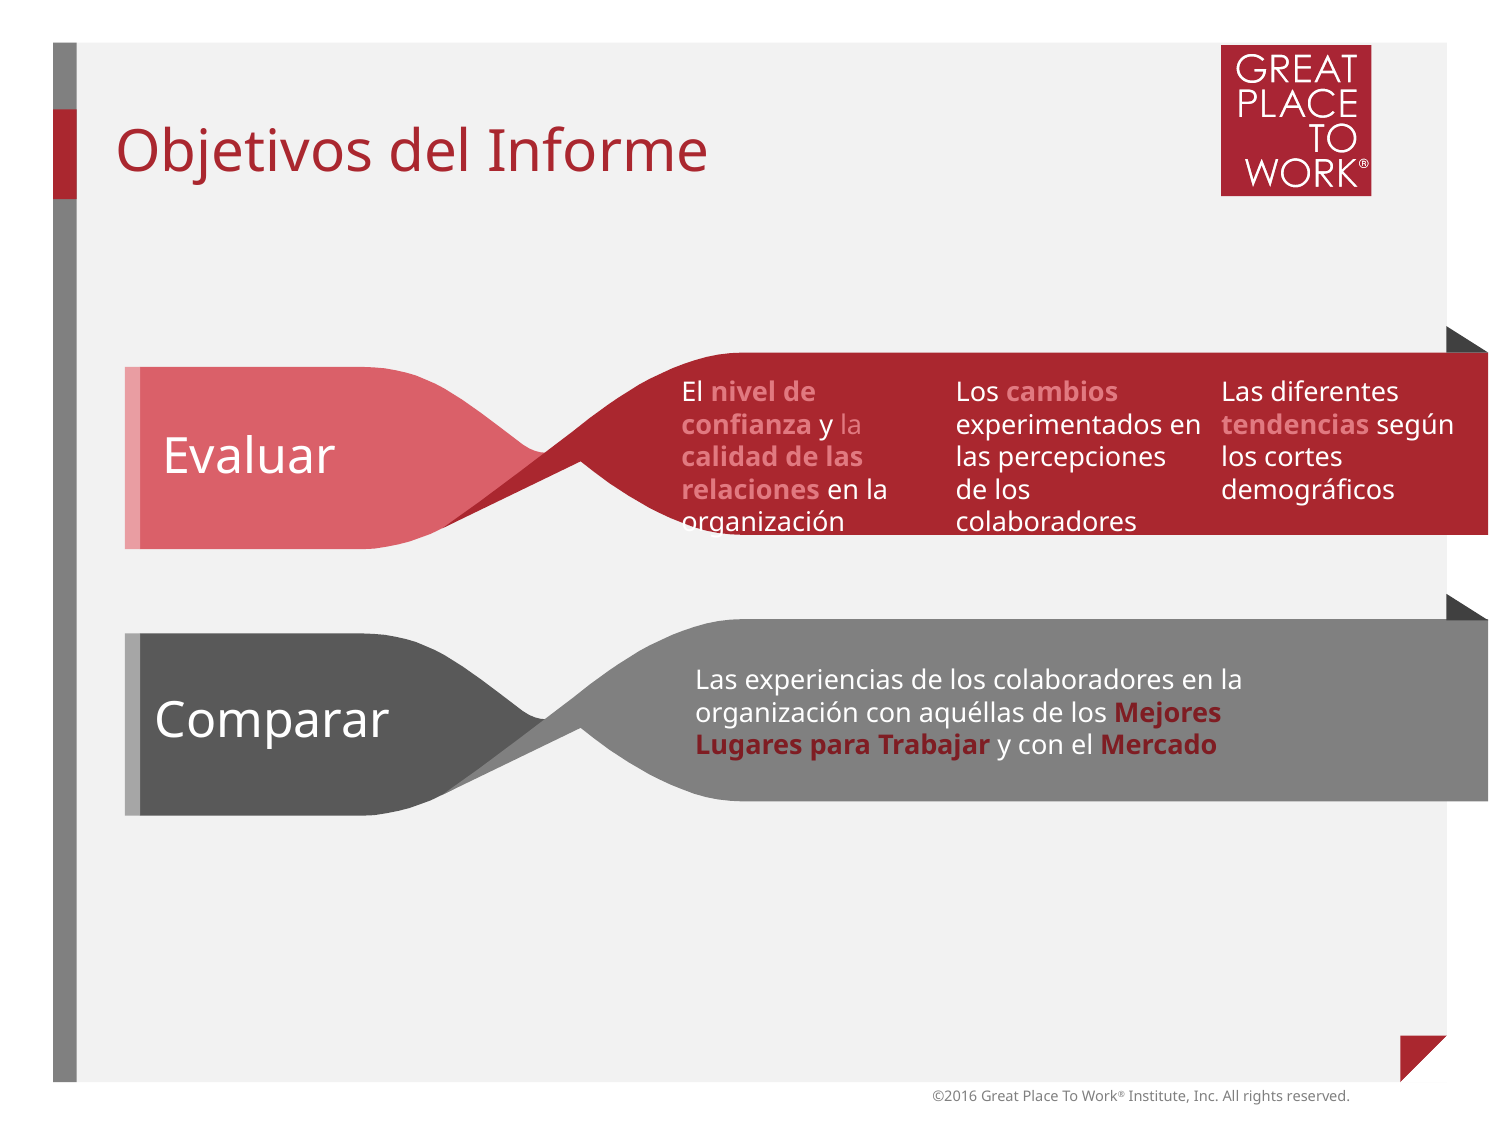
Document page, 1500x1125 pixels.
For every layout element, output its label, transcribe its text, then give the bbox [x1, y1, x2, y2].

title Objetivos del Informe [100, 102, 1125, 193]
text_box [123, 365, 135, 551]
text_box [139, 352, 1489, 550]
text_box [123, 631, 135, 818]
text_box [139, 618, 1489, 816]
text_box [1444, 324, 1491, 354]
text_box [1444, 592, 1490, 619]
